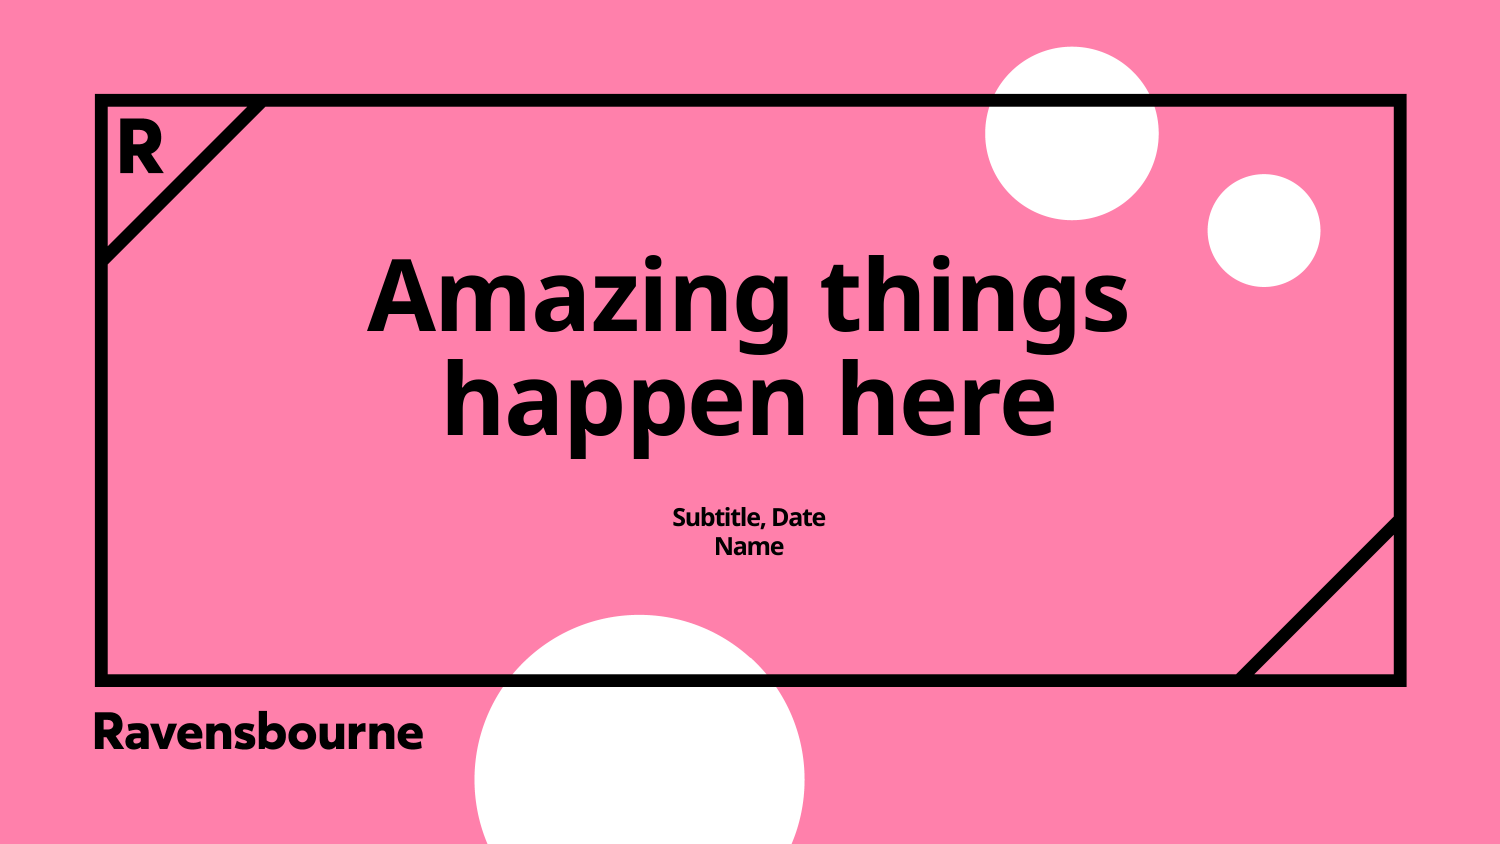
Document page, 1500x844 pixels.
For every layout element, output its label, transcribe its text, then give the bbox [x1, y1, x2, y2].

picture [0, 0, 1500, 844]
title Amazing things happen here [94, 247, 1405, 432]
subtitle Subtitle, Date Name [94, 502, 1405, 667]
